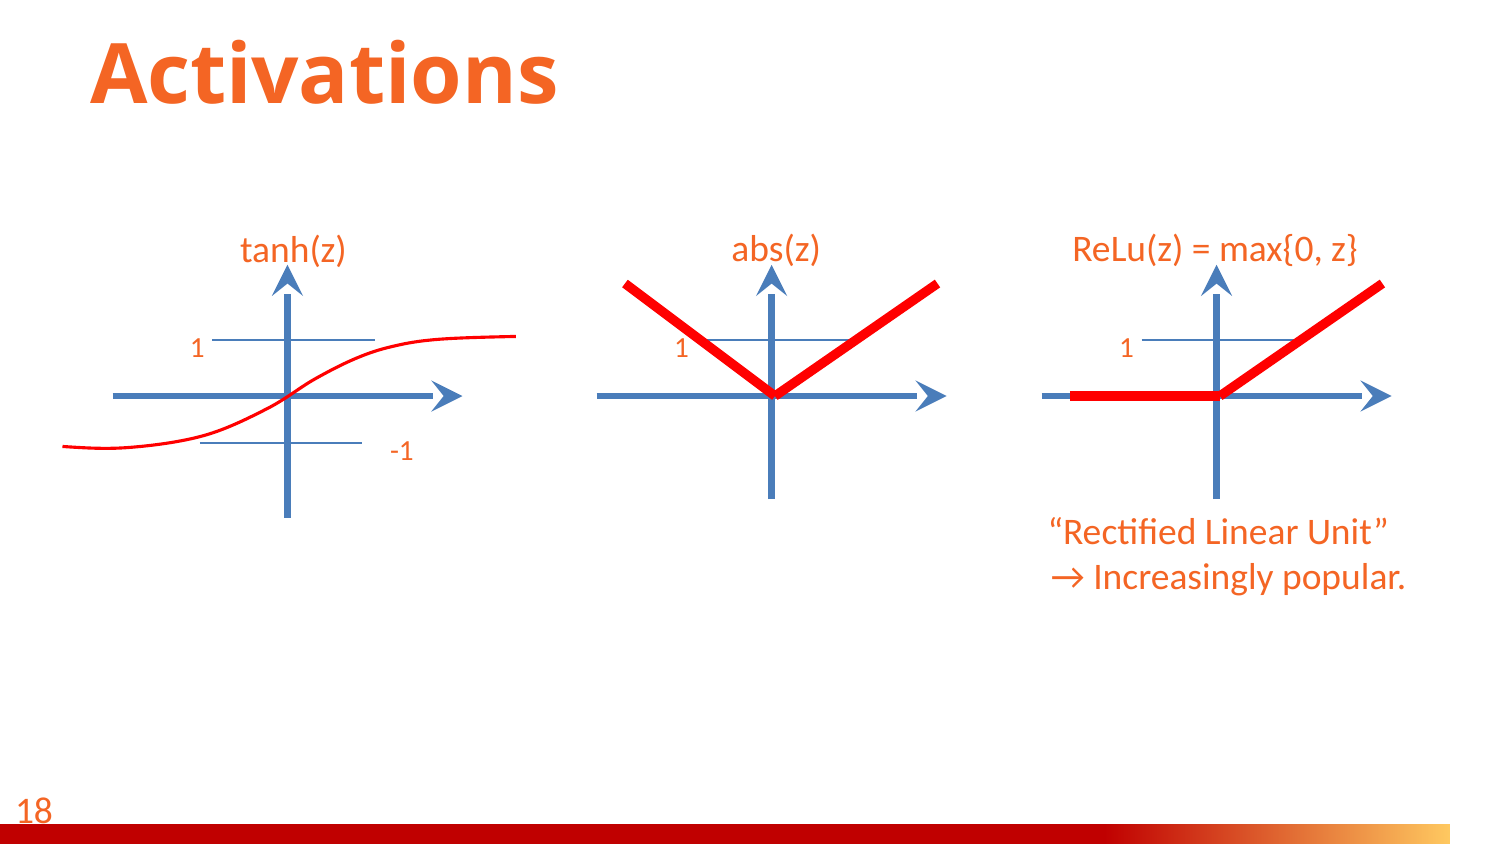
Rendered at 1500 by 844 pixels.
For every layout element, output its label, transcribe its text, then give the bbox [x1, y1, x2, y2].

text_box abs(z) [716, 216, 838, 262]
text_box “Rectified Linear Unit” → Increasingly popular. [1032, 499, 1425, 579]
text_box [1219, 283, 1383, 397]
text_box [62, 404, 276, 449]
text_box tanh(z) [224, 217, 364, 264]
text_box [624, 283, 772, 397]
text_box 1 [174, 320, 221, 359]
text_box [774, 283, 938, 397]
text_box -1 [374, 423, 430, 462]
text_box [291, 336, 516, 393]
title Activations [75, 0, 1425, 141]
text_box 1 [1104, 320, 1150, 359]
text_box ReLu(z) = max{0, z} [1057, 216, 1378, 262]
